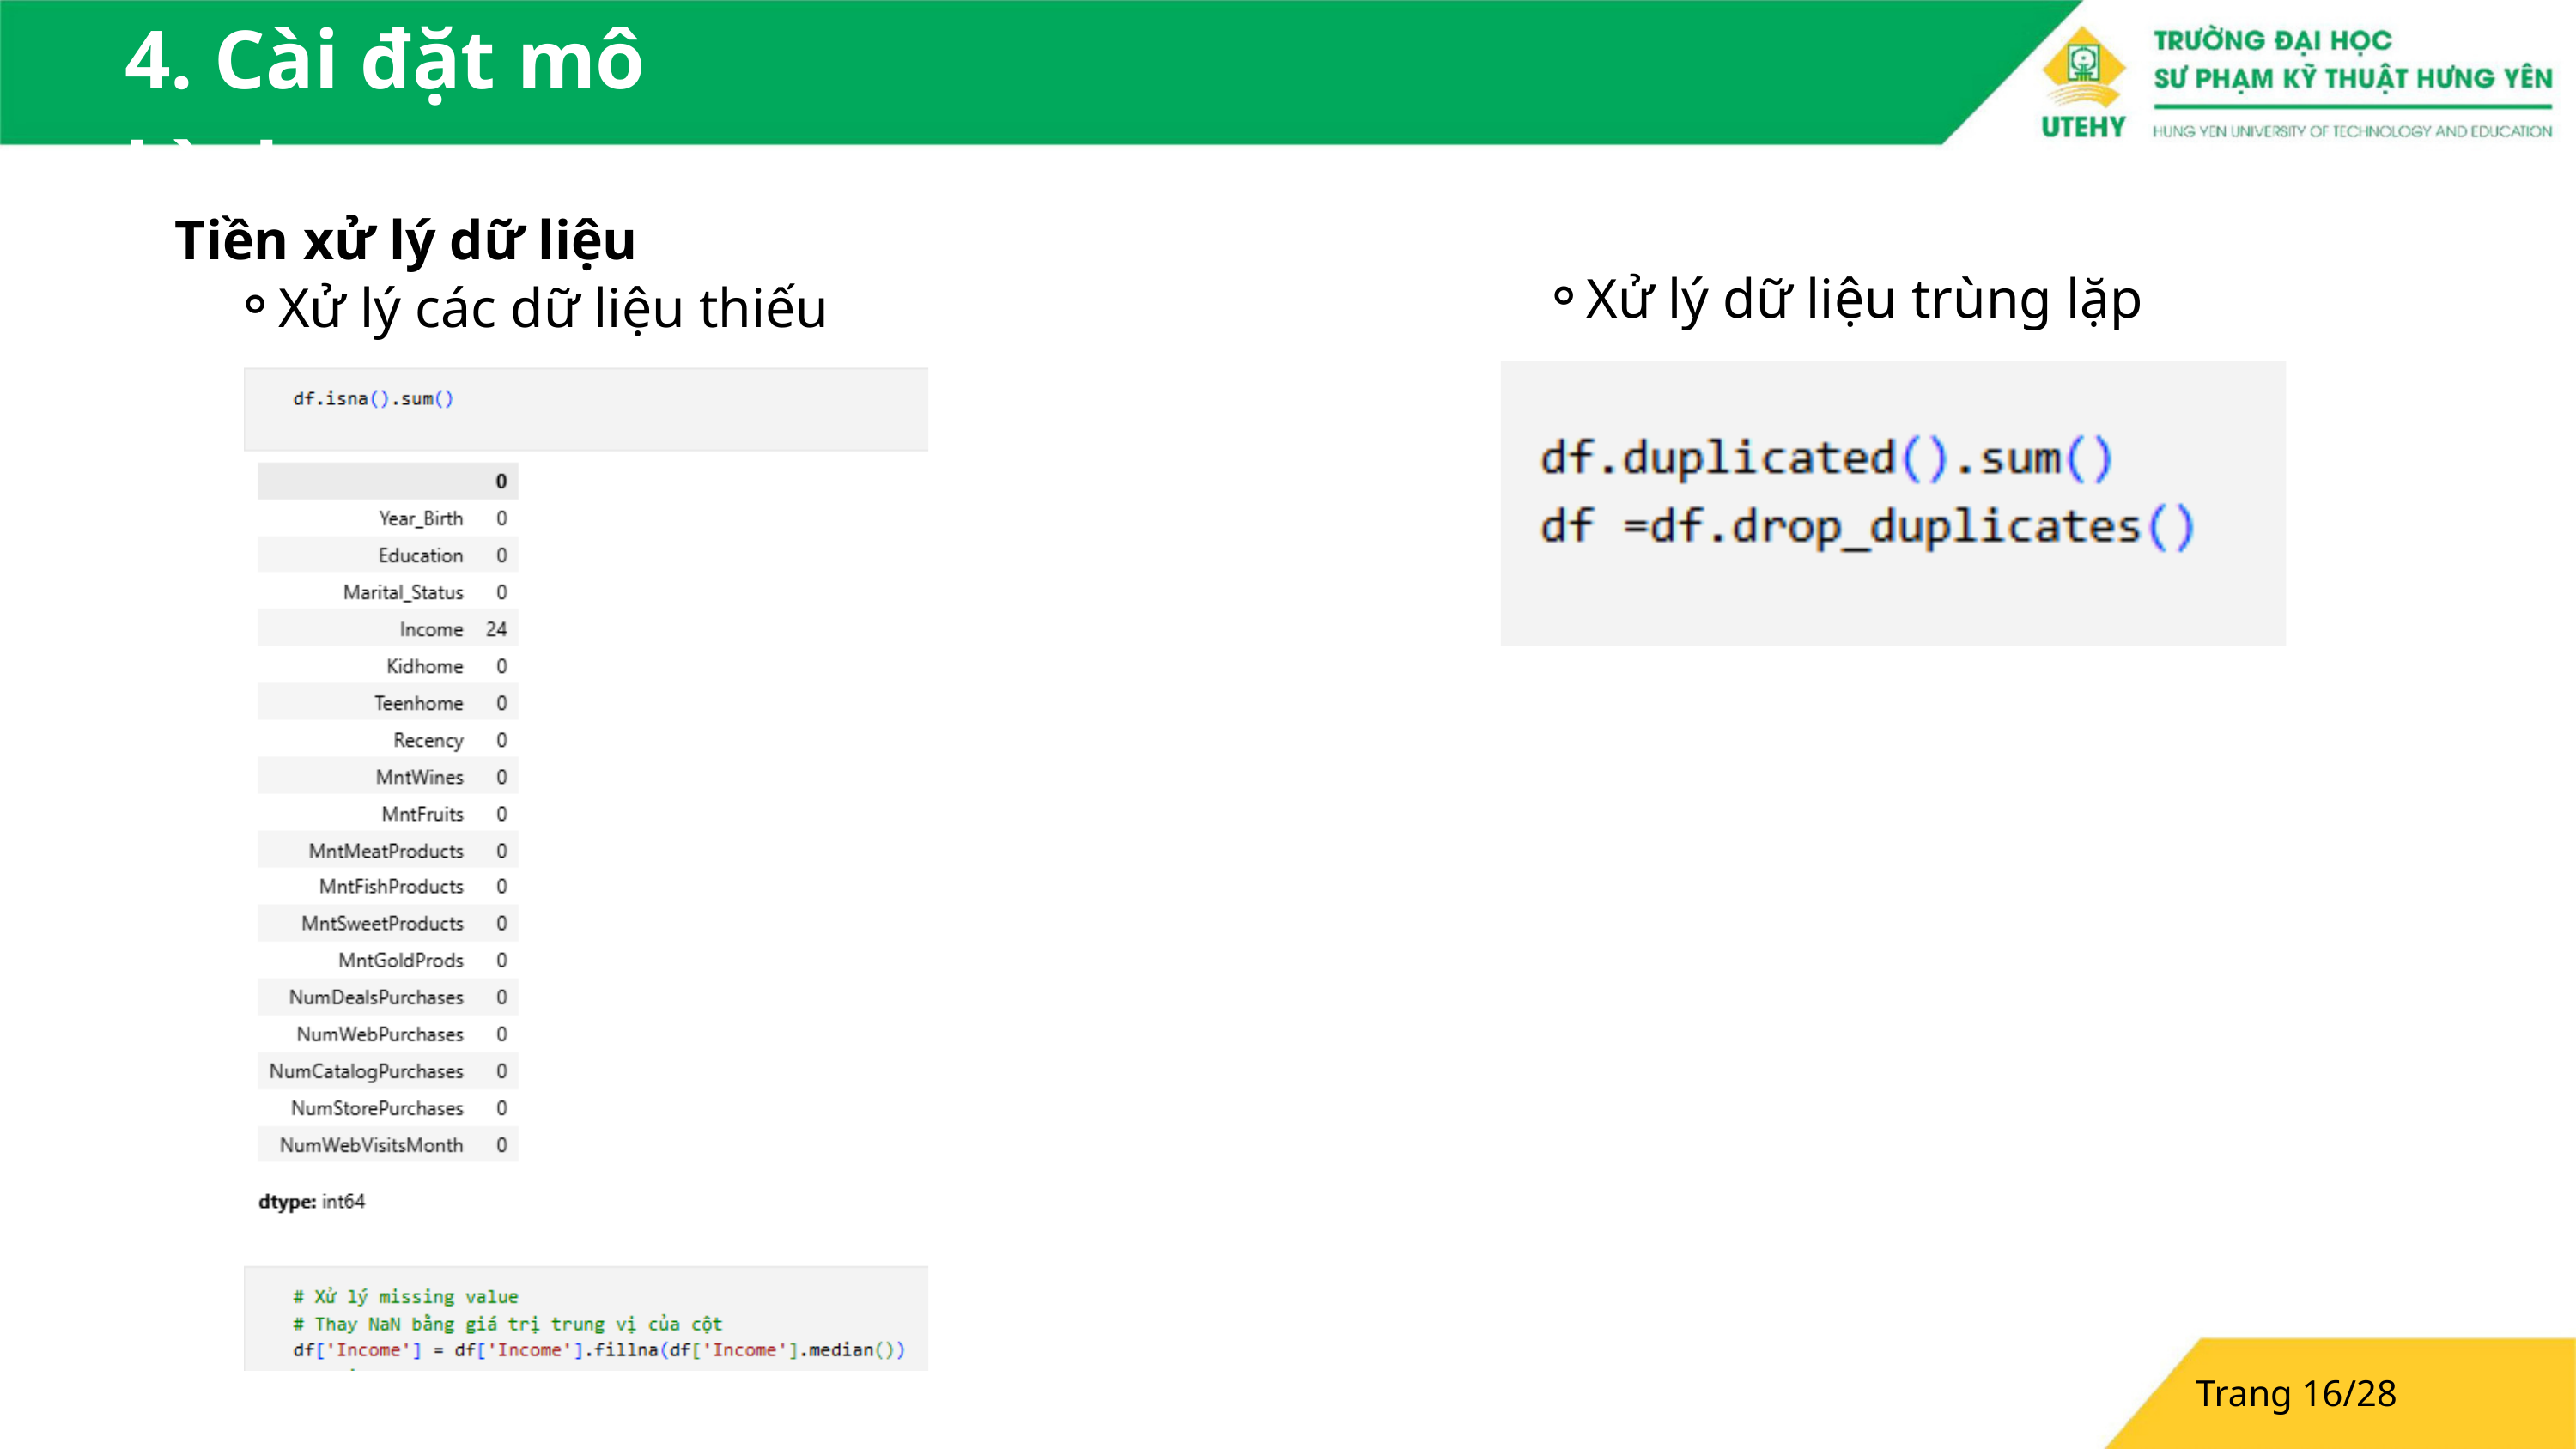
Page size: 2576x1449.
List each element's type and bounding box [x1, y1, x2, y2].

text_box [1500, 361, 2287, 646]
text_box [0, 0, 2576, 1449]
text_box [243, 367, 929, 1371]
